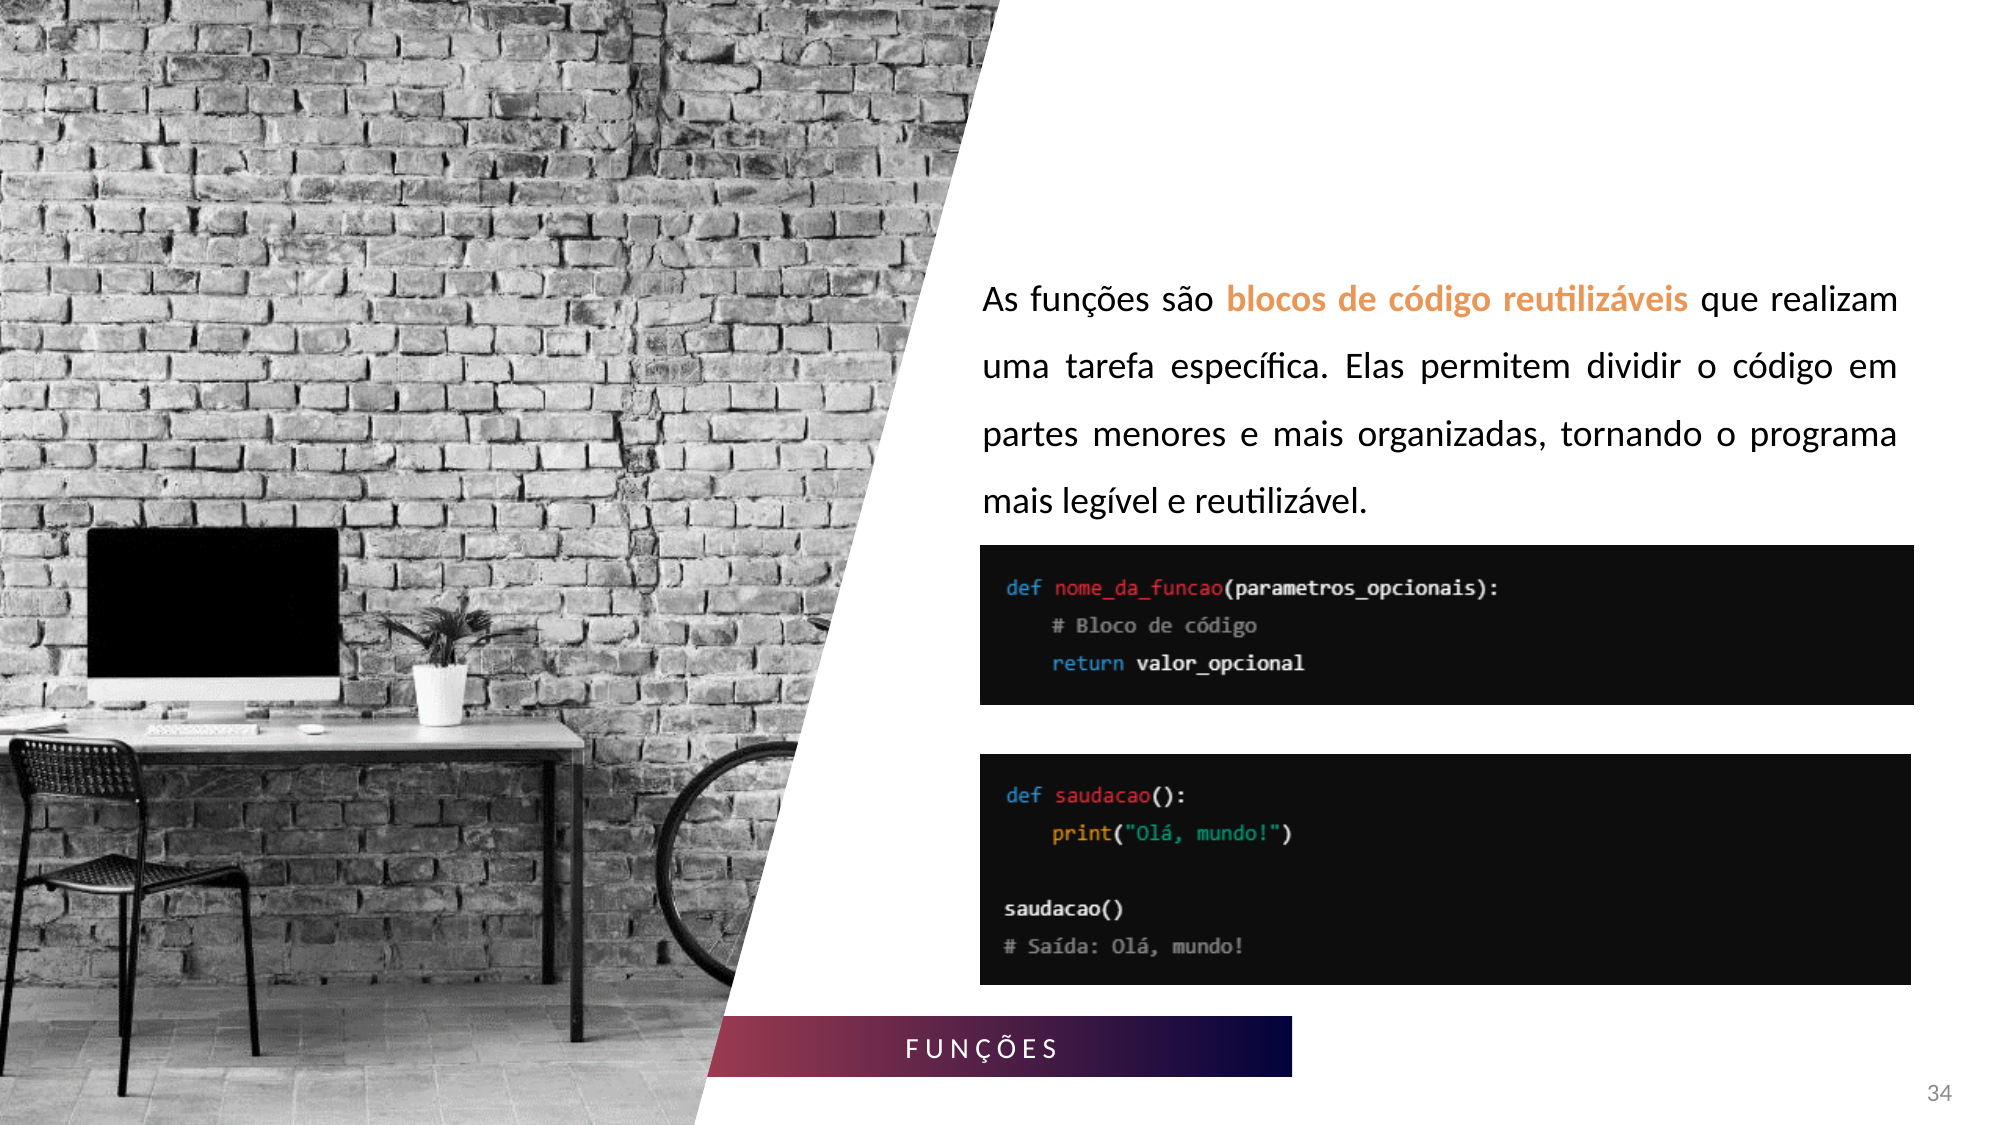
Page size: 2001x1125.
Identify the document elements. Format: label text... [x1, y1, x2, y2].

list funções [1000, 1016, 1293, 1077]
picture [0, 0, 1914, 1125]
text_box As funções são blocos de código reutilizáveis que realizam uma tarefa específica. Elas permitem dividir o código em partes menores e mais organizadas, tornando o programa mais legível e reutilizável. [1000, 243, 1914, 529]
slide_number 34 [1894, 1061, 1968, 1121]
